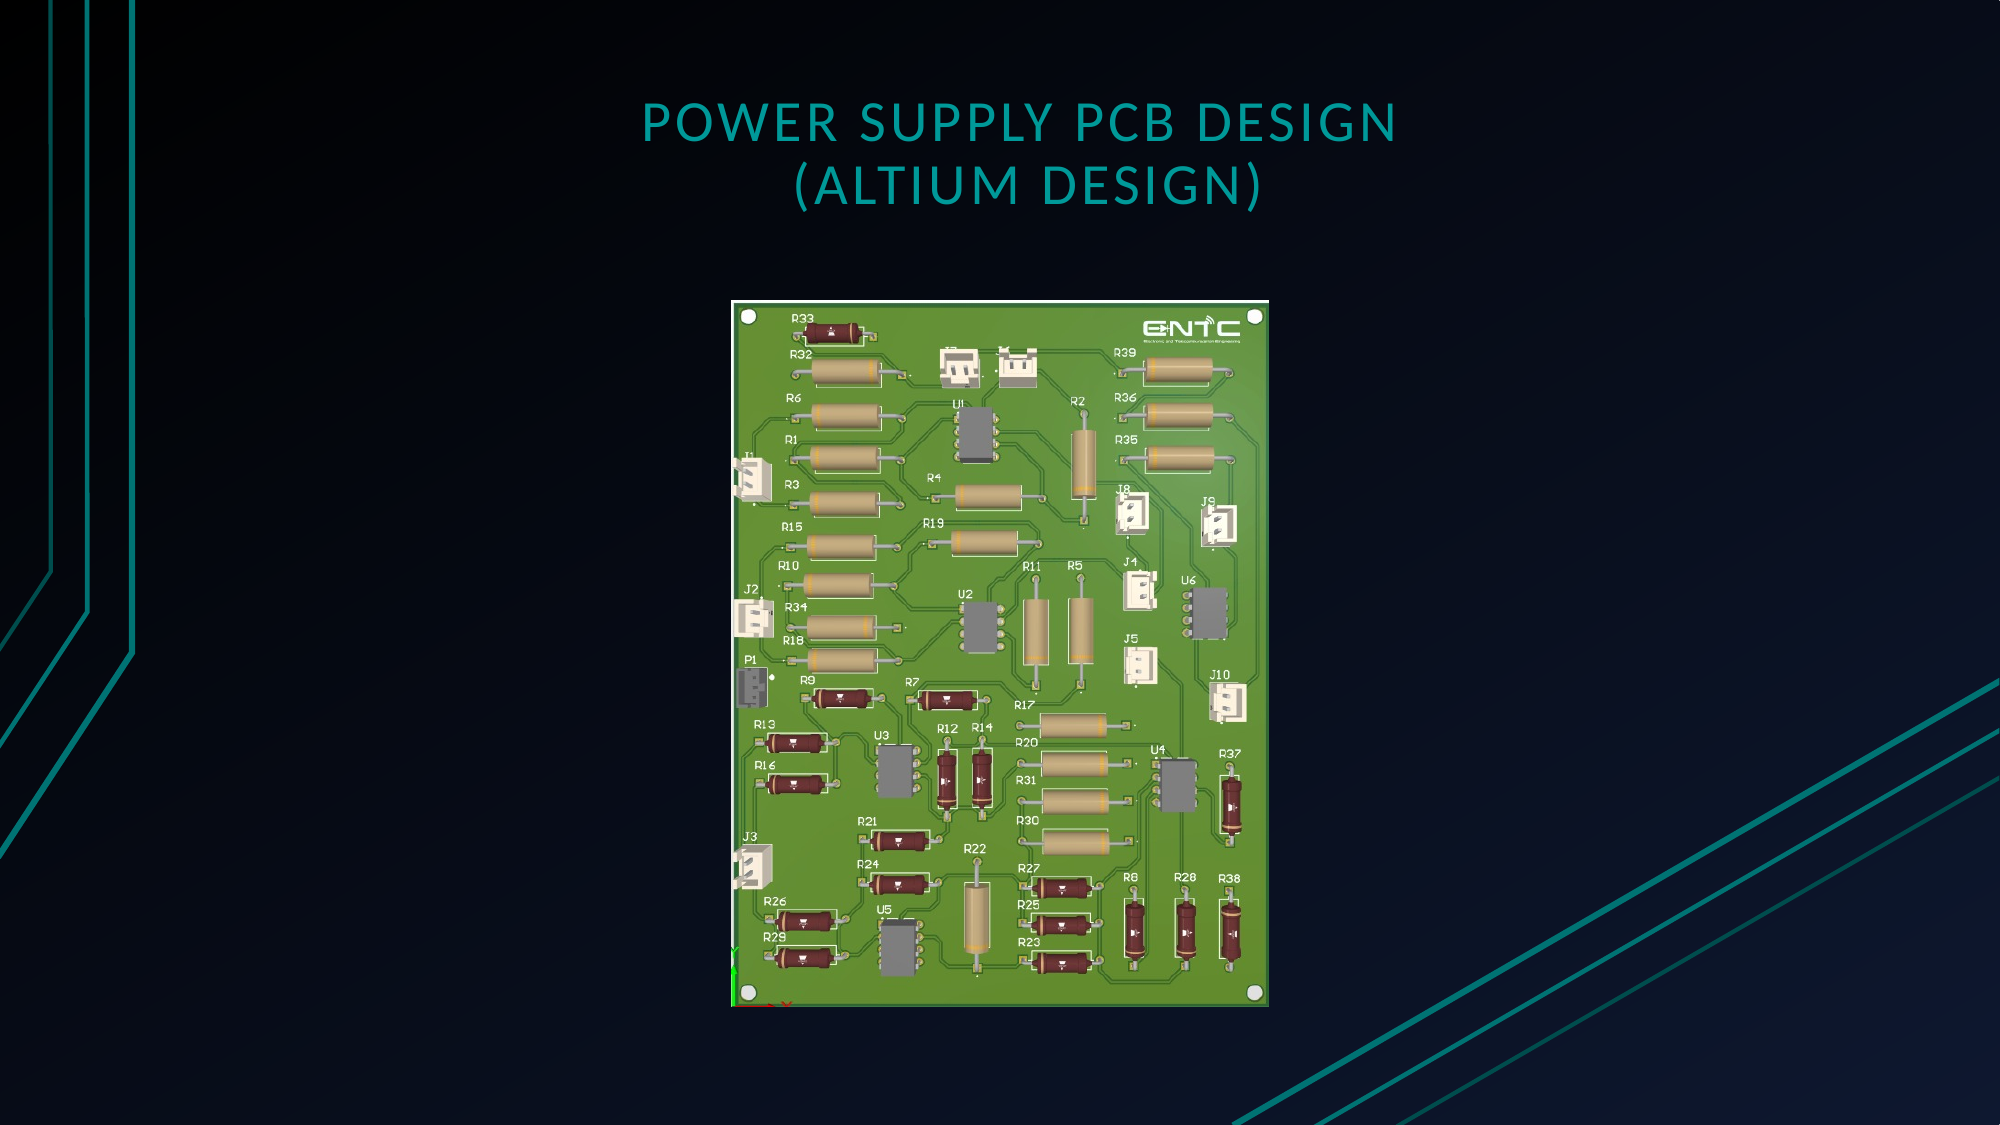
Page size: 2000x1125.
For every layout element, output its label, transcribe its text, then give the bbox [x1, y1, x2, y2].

picture [730, 299, 1269, 1007]
list Power SuppLy PCB Design (Altium Design) [448, 81, 1609, 282]
